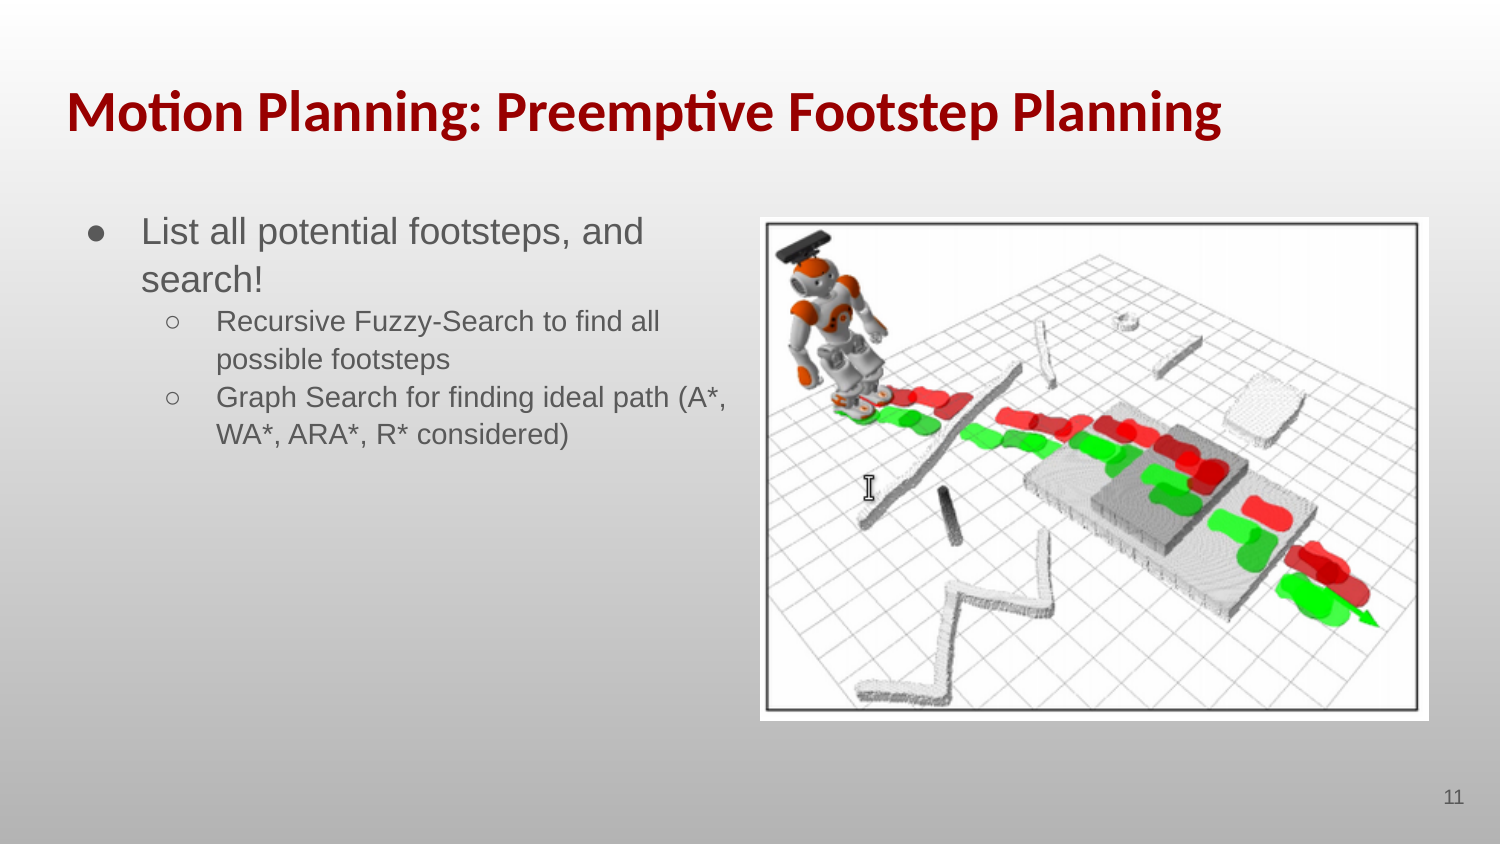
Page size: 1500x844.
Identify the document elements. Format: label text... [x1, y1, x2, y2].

slide_number ‹#› [1389, 764, 1480, 830]
title Motion Planning: Preemptive Footstep Planning [51, 72, 1449, 167]
picture [760, 217, 1430, 722]
list List all potential footsteps, and search! Recursive Fuzzy-Search to find all possible footsteps Graph Search for finding ideal path (A*, WA*, ARA*, R* considered) [51, 189, 782, 750]
